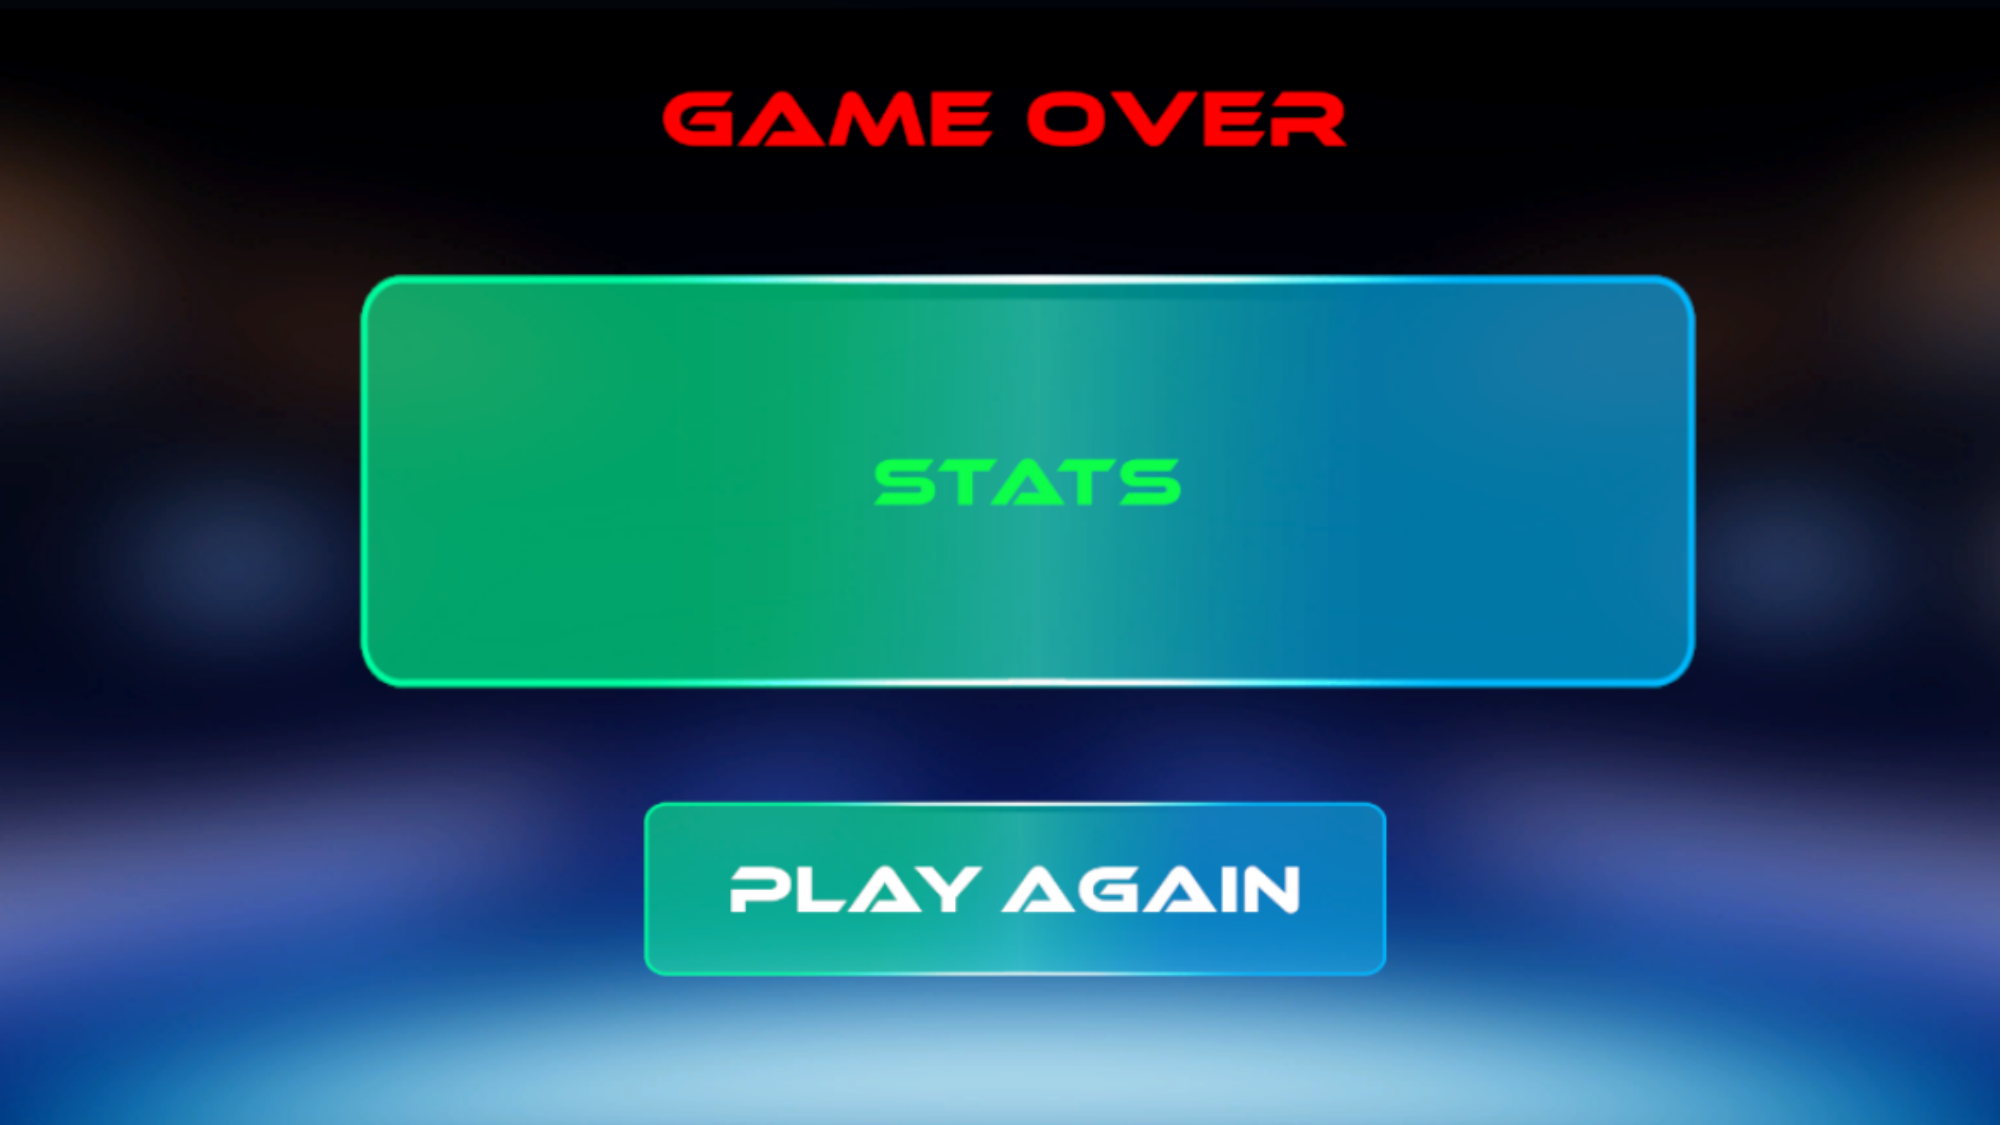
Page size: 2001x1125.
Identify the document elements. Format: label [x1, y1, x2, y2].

list [0, 0, 2000, 1125]
